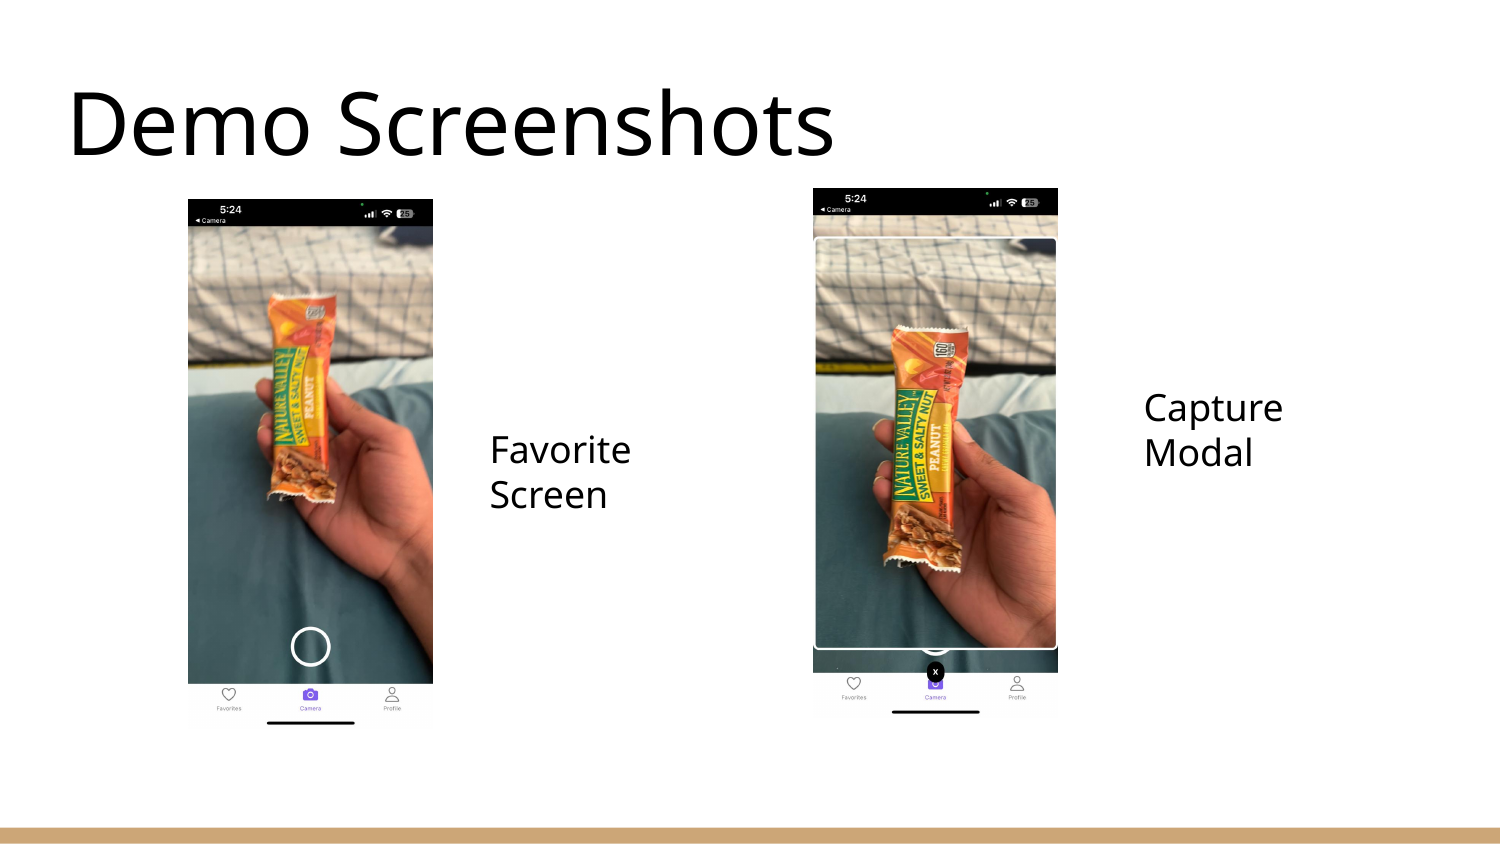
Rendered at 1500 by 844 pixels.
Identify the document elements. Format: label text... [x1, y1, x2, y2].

text_box Favorite Screen [474, 410, 743, 517]
text_box Capture Modal [1128, 369, 1397, 475]
title Demo Screenshots [51, 51, 1449, 189]
picture [813, 187, 1059, 718]
picture [187, 199, 433, 730]
